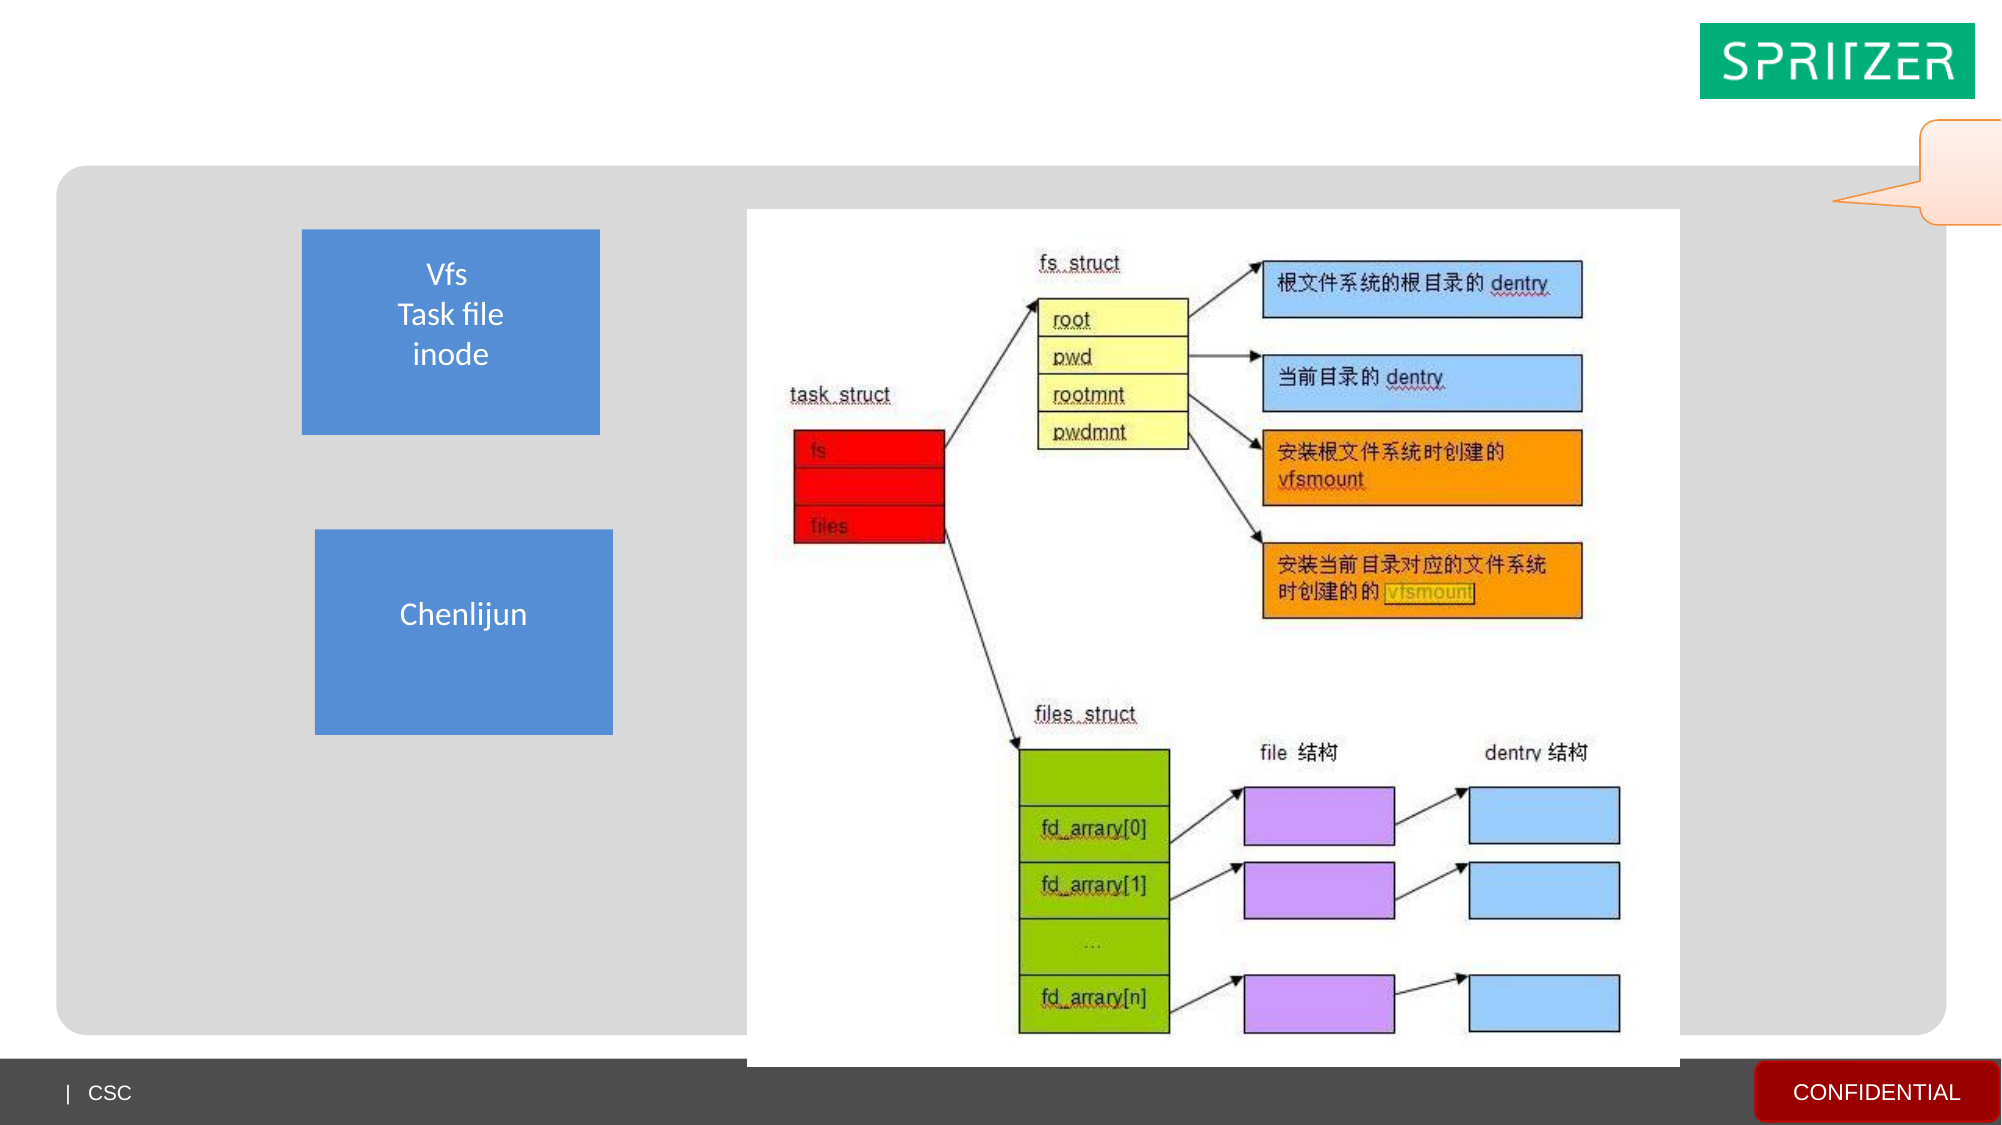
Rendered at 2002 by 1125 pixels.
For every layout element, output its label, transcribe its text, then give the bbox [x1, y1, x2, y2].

text_box [1833, 120, 2001, 225]
text_box Vfs Task file inode [301, 229, 600, 435]
picture [1700, 23, 1975, 99]
text_box Chenlijun [314, 529, 613, 735]
picture [746, 209, 1681, 1067]
